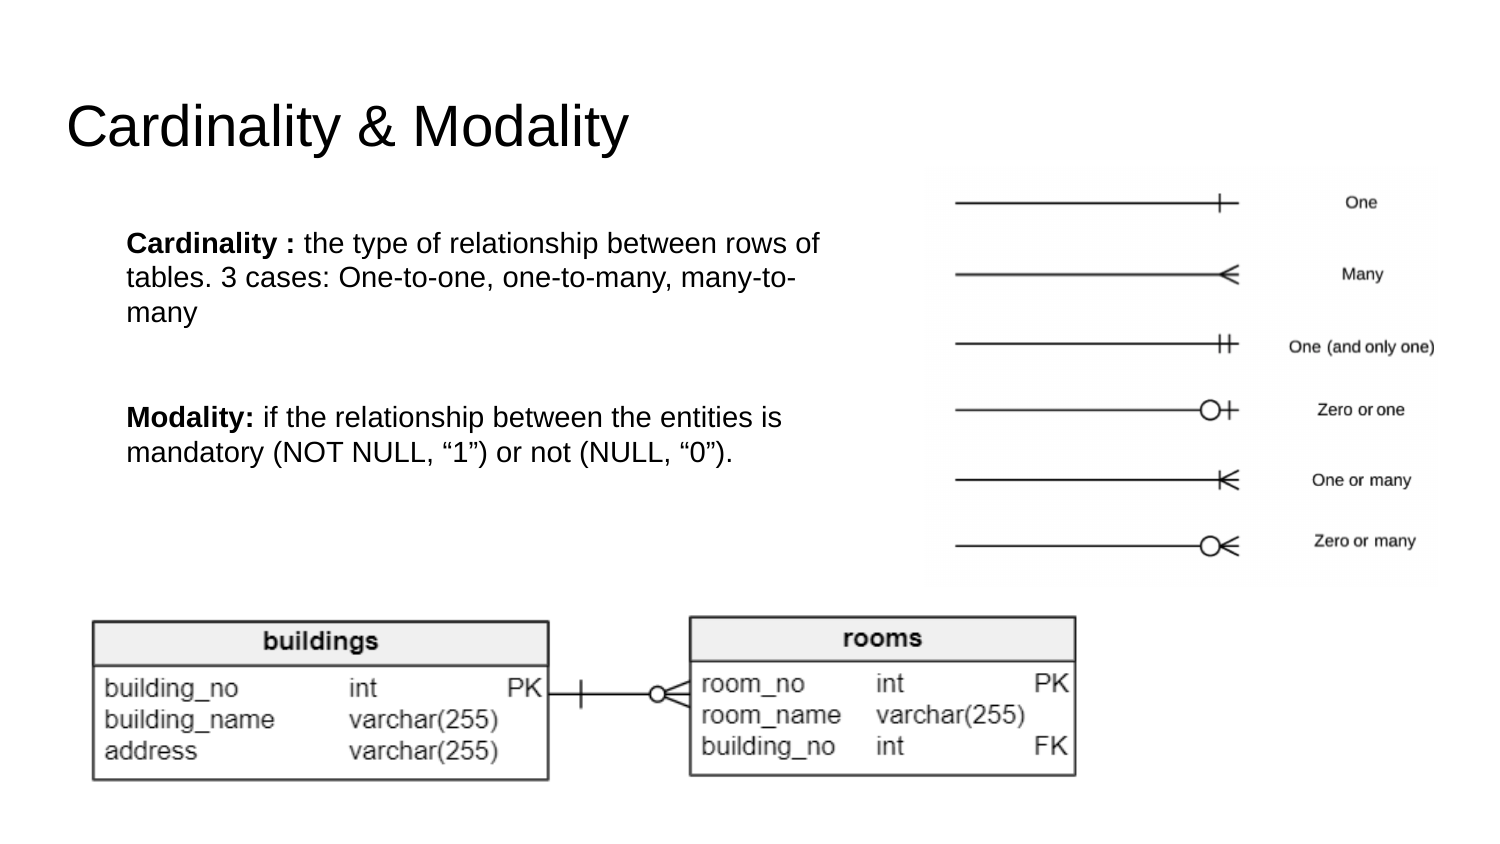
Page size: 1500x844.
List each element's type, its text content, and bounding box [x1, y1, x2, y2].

picture [74, 600, 1098, 800]
picture [924, 166, 1438, 587]
text_box Cardinality : the type of relationship between rows of tables. 3 cases: One-to-one, one-to-many, many-to-many Modality: if the relationship between the entities is mandatory (NOT NULL, “1”) or not (NULL, “0”). [111, 208, 869, 540]
title Cardinality & Modality [51, 72, 1449, 167]
